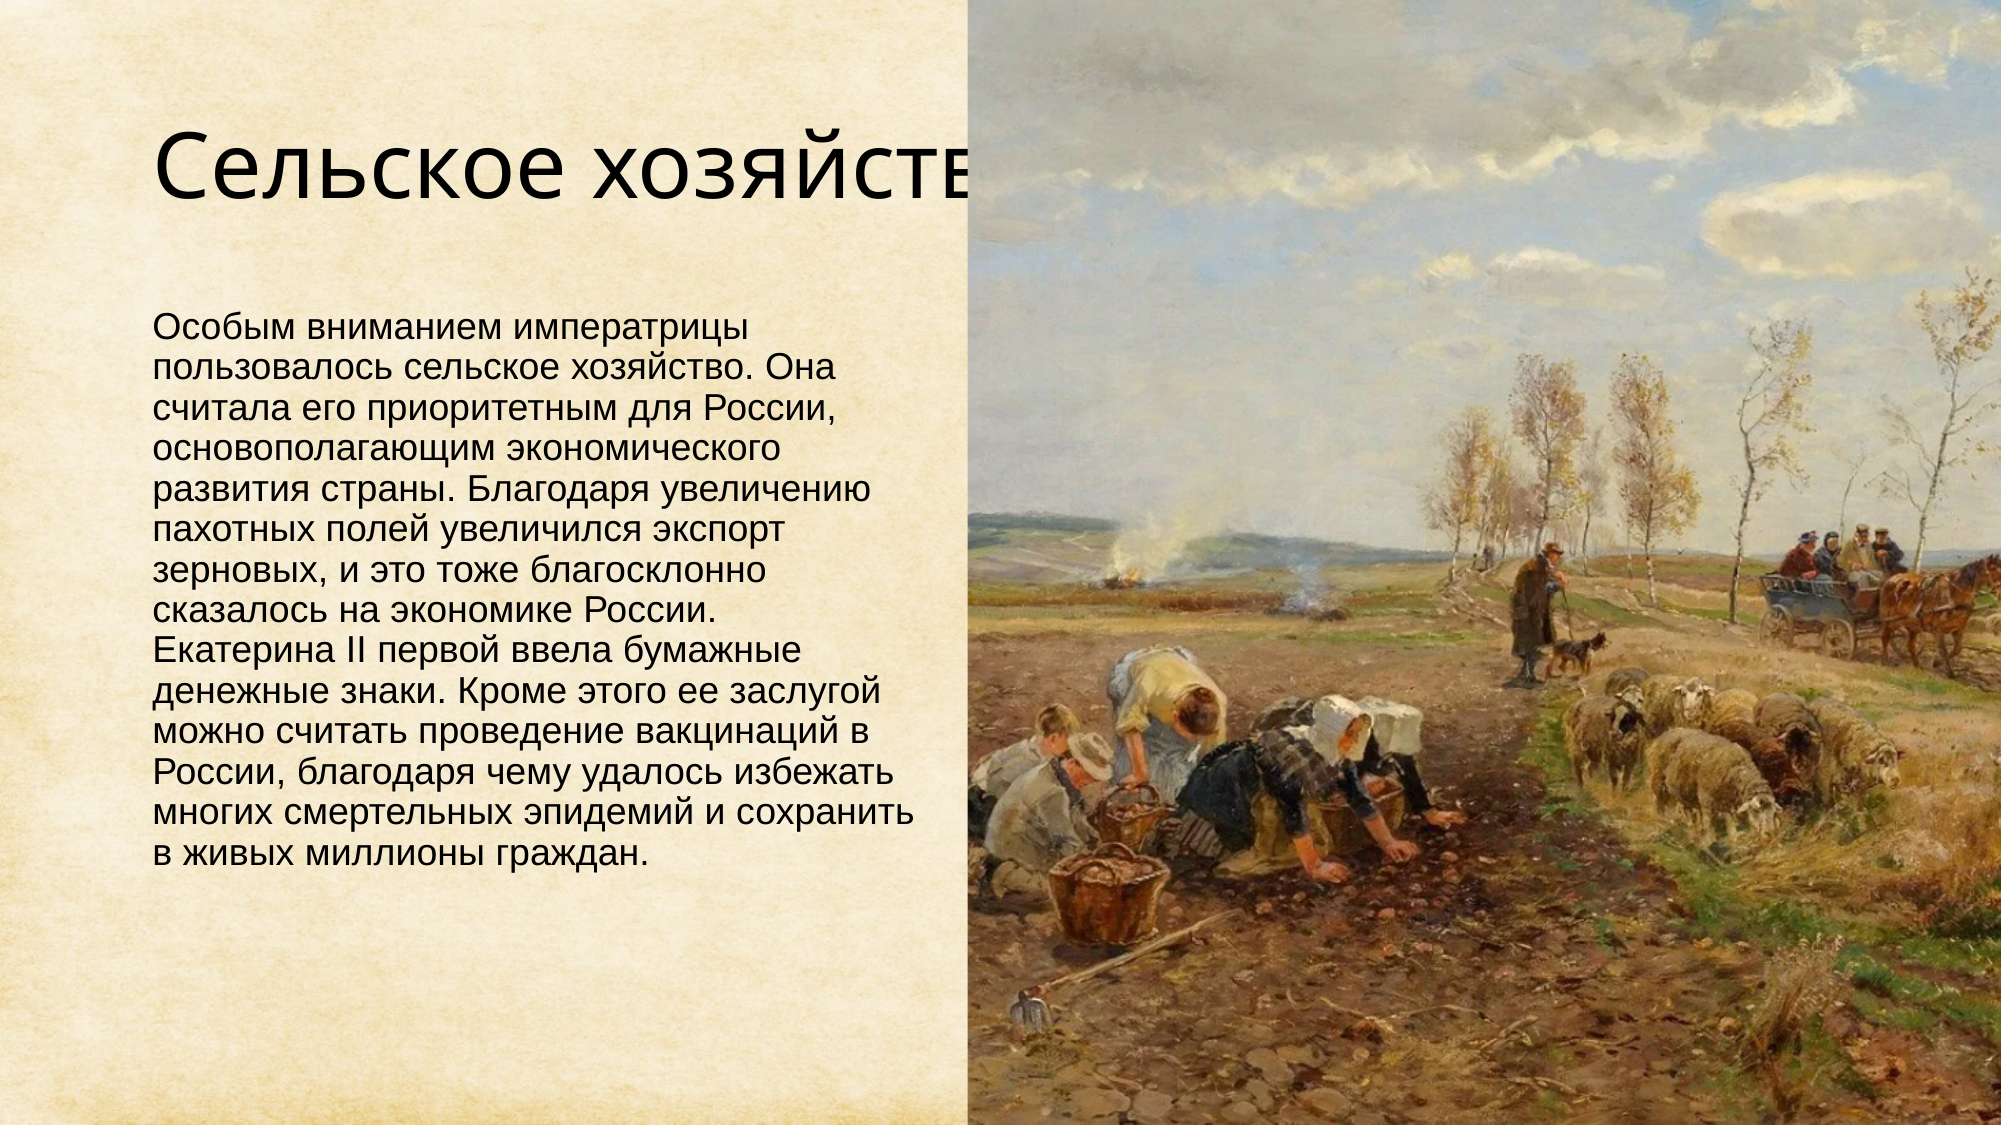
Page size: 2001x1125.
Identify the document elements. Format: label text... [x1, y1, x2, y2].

picture [0, 0, 2001, 1125]
title Сельское хозяйство [137, 59, 967, 278]
list Особым вниманием императрицы пользовалось сельское хозяйство. Она считала его приоритетным для России, основополагающим экономического развития страны. Благодаря увеличению пахотных полей увеличился экспорт зерновых, и это тоже благосклонно сказалось на экономике России. Екатерина II первой ввела бумажные денежные знаки. Кроме этого ее заслугой можно считать проведение вакцинаций в России, благодаря чему удалось избежать многих смертельных эпидемий и сохранить в живых миллионы граждан. [137, 299, 943, 1014]
